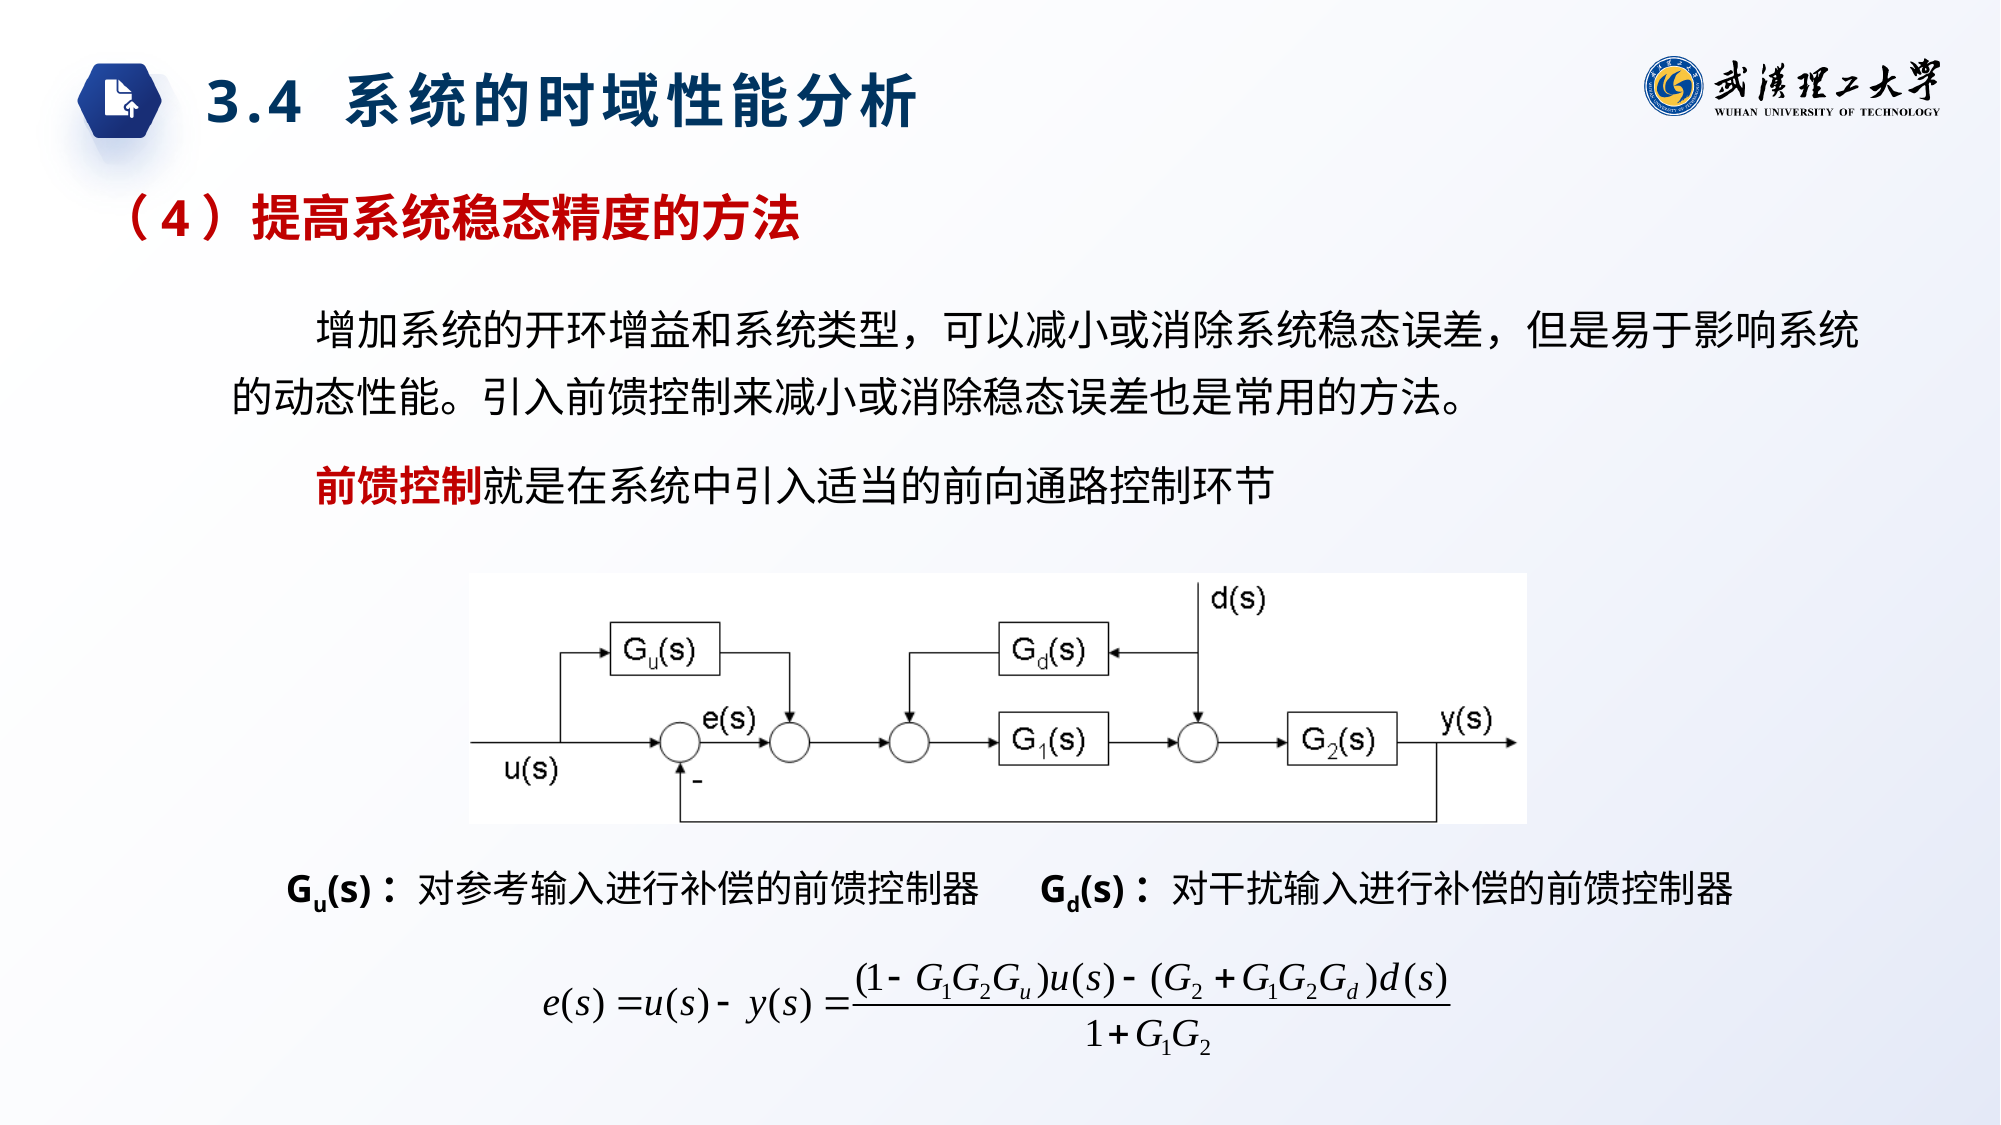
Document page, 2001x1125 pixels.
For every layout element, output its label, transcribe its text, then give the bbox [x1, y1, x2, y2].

text_box Gd(s)：对干扰输入进行补偿的前馈控制器 [1024, 858, 1758, 924]
text_box （4）提高系统稳态精度的方法 [84, 178, 1195, 254]
list 3.4 系统的时域性能分析 [191, 56, 1624, 143]
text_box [537, 952, 1459, 1065]
text_box 增加系统的开环增益和系统类型，可以减小或消除系统稳态误差，但是易于影响系统的动态性能。引入前馈控制来减小或消除稳态误差也是常用的方法。 前馈控制就是在系统中引入适当的前向通路控制环节 [216, 278, 1916, 517]
text_box Gu(s)：对参考输入进行补偿的前馈控制器 [271, 858, 1024, 924]
picture [0, 0, 2000, 1125]
